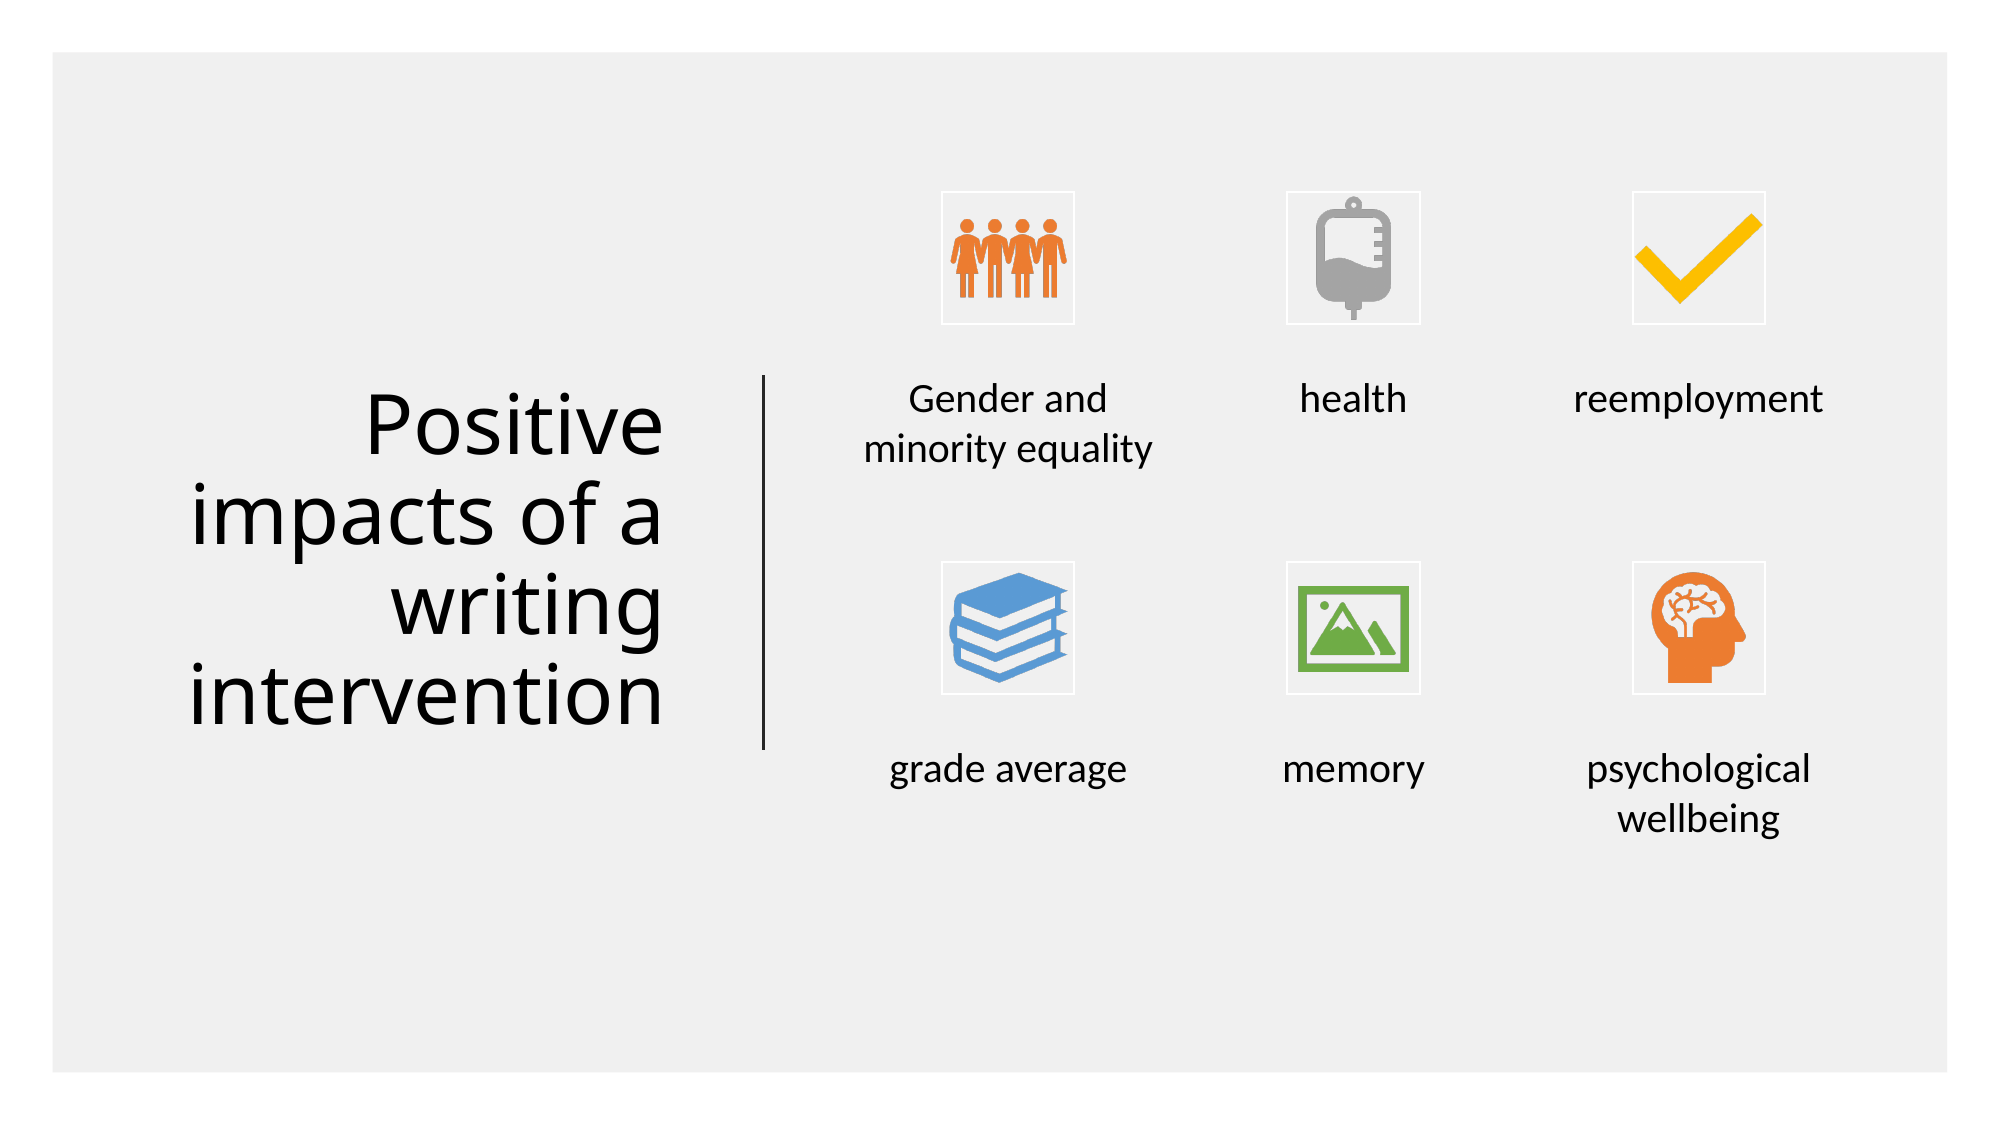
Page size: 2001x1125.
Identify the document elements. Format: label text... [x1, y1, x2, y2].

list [845, 137, 1862, 913]
text_box [52, 51, 1948, 1073]
title Positive impacts of a writing intervention [137, 174, 681, 951]
